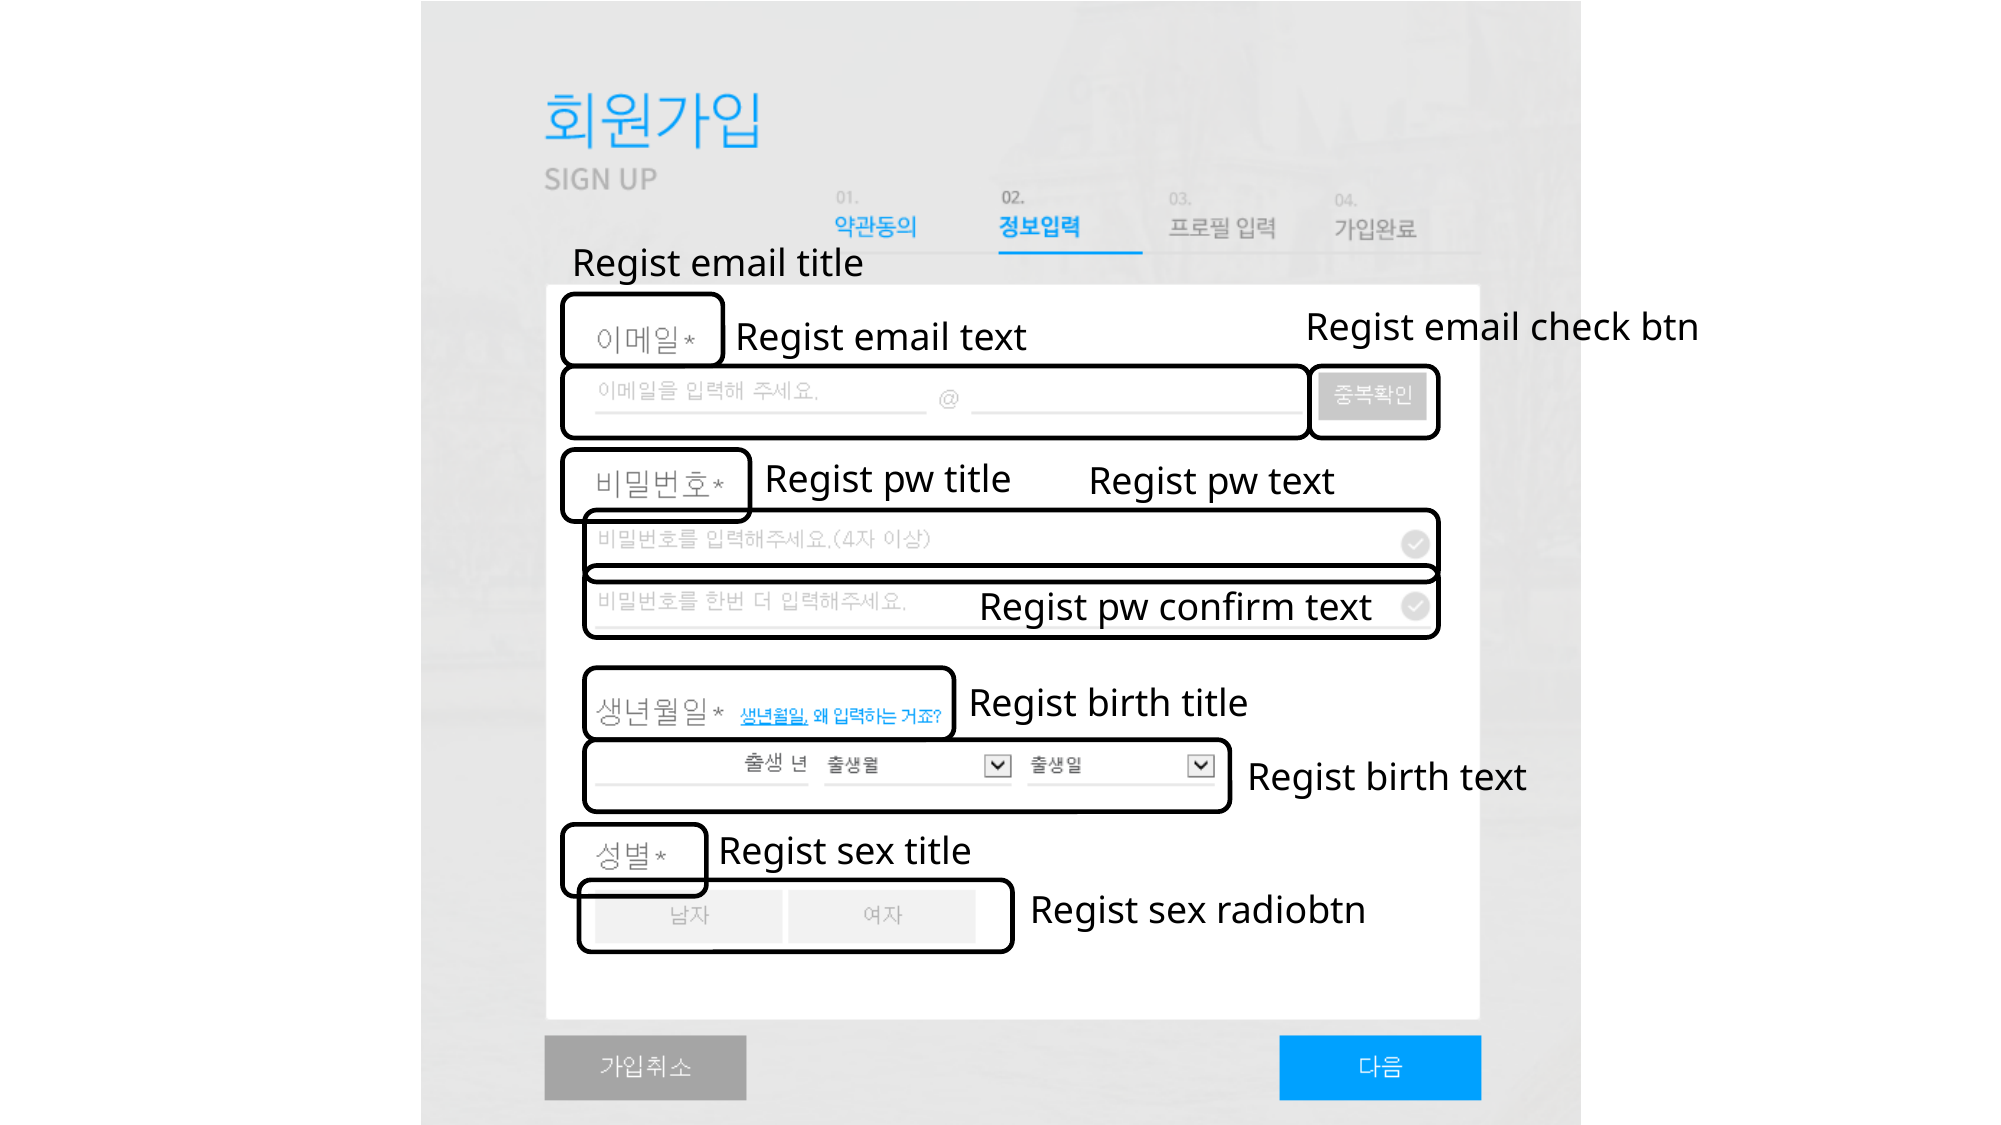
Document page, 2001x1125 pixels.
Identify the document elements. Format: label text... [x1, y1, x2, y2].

text_box Regist email check btn [1581, 295, 1716, 356]
picture [421, 1, 1581, 1125]
